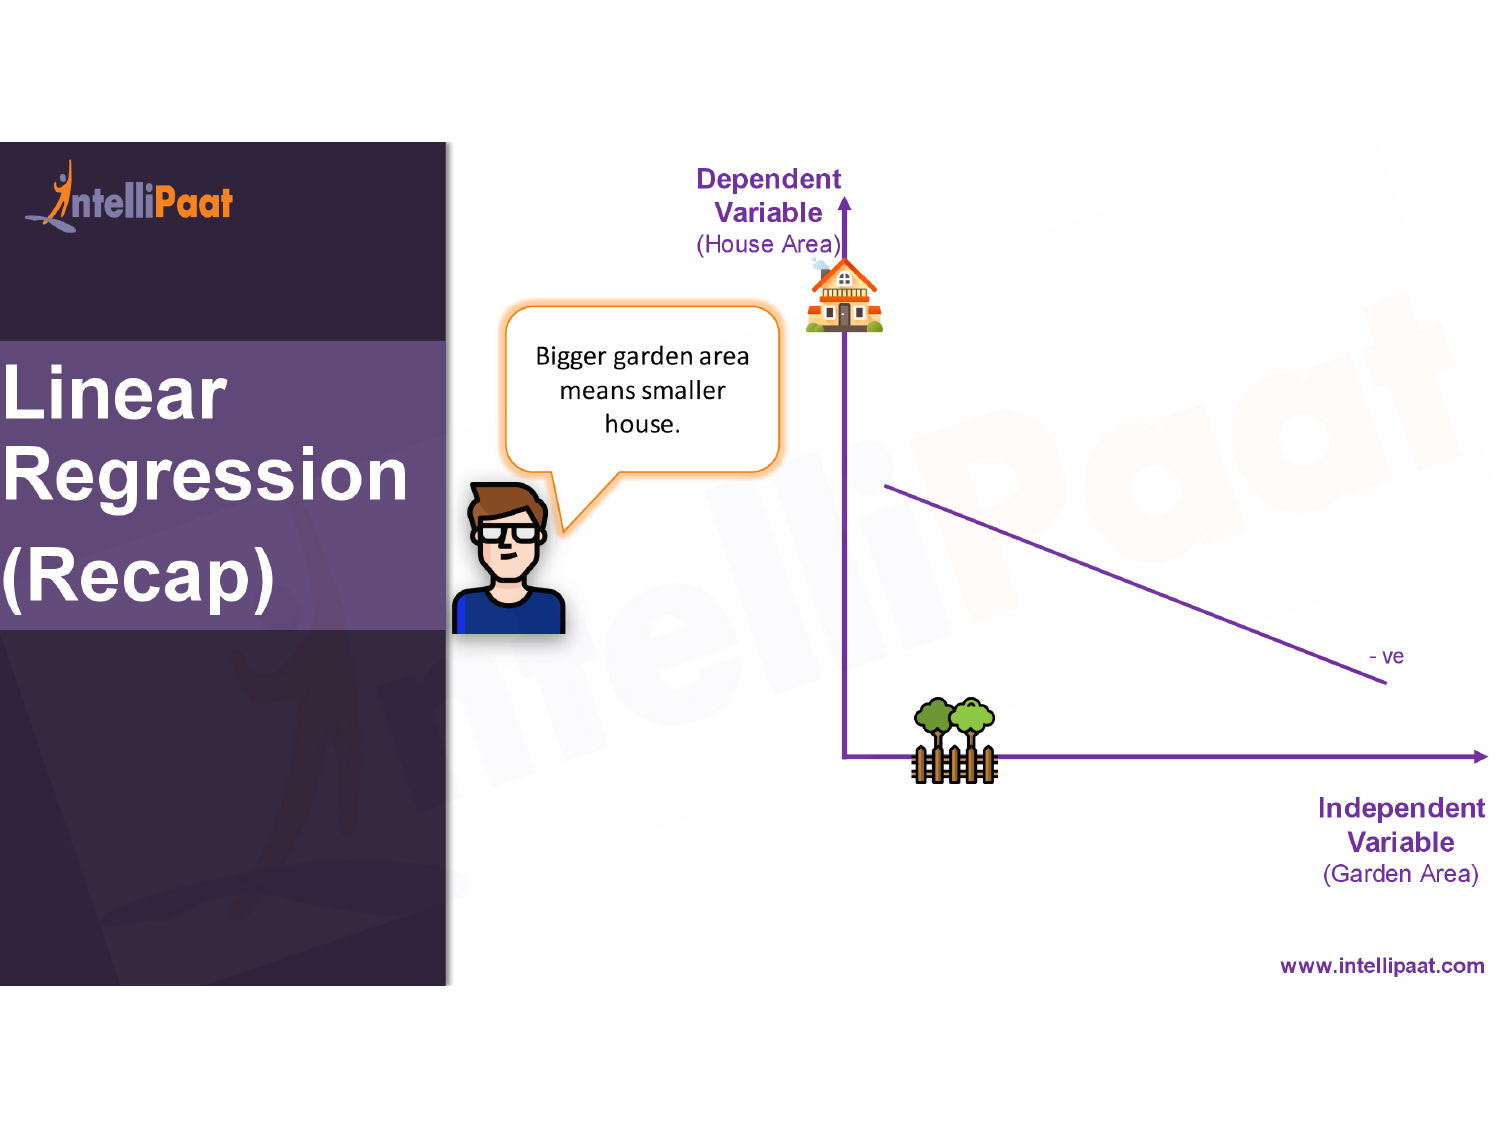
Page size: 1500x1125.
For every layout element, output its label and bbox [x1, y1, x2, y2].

picture [0, 141, 1500, 987]
